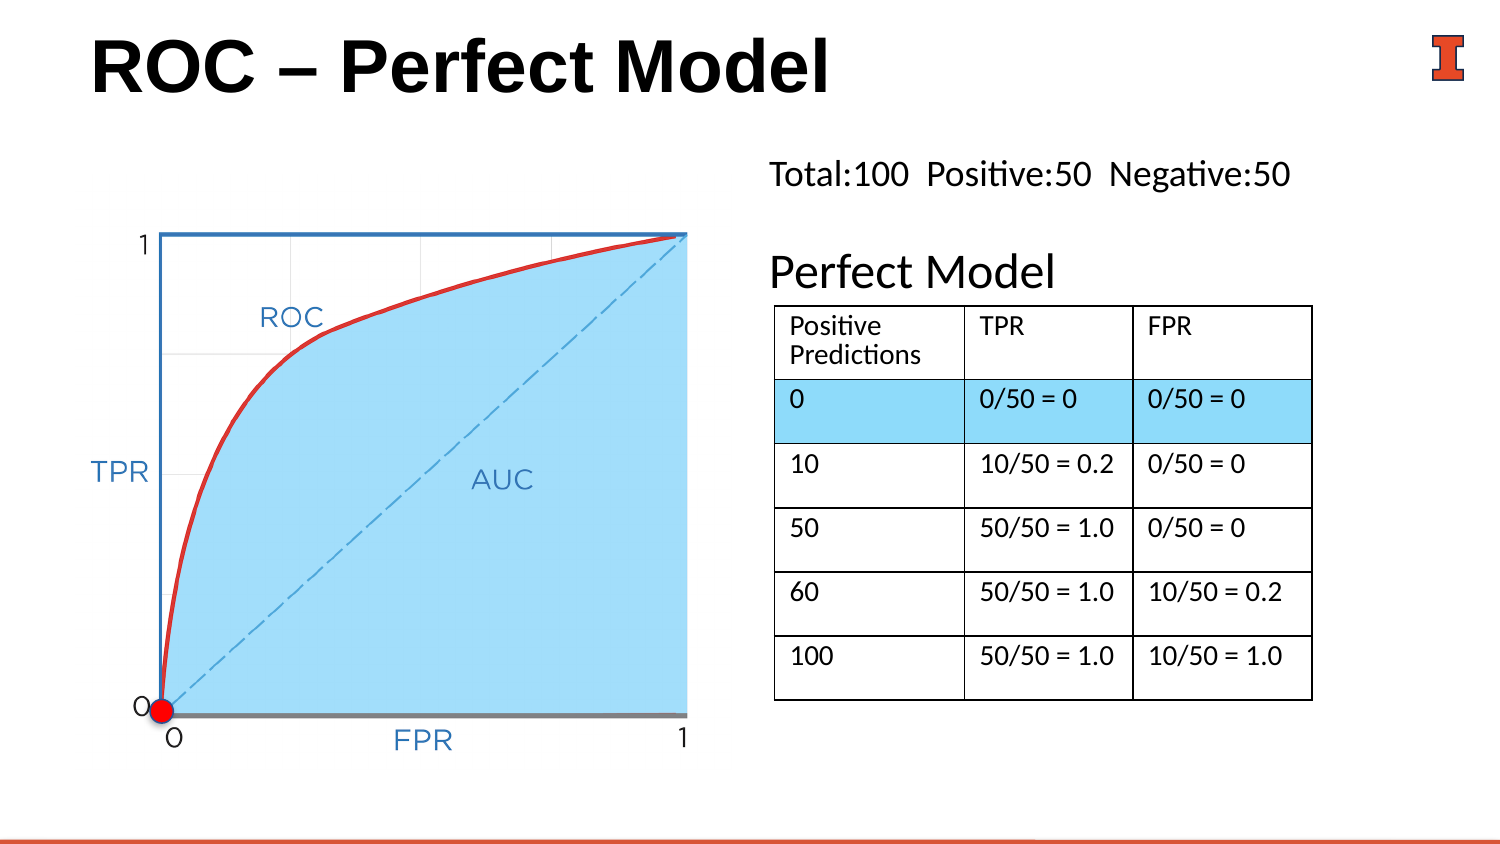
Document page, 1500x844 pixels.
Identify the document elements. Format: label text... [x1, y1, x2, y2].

table_cell 50/50 = 1.0 [965, 637, 1132, 699]
table_cell 10 [775, 444, 964, 507]
table_cell 10/50 = 1.0 [1134, 637, 1311, 699]
text_box Total:100 Positive:50 Negative:50 Perfect Model [754, 141, 1340, 307]
table_cell 0/50 = 0 [1134, 444, 1311, 507]
table_header Positive Predictions [775, 307, 964, 379]
table_cell 50/50 = 1.0 [965, 509, 1132, 571]
table_cell 60 [775, 573, 964, 635]
picture [1432, 35, 1464, 81]
table_cell 100 [775, 637, 964, 699]
table_cell 50/50 = 1.0 [965, 573, 1132, 635]
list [74, 174, 732, 770]
table_cell 10/50 = 0.2 [1134, 573, 1311, 635]
table_cell 0 [775, 380, 964, 443]
table_cell 50 [775, 509, 964, 571]
table_header FPR [1134, 307, 1311, 379]
table_cell 10/50 = 0.2 [965, 444, 1132, 507]
table_cell 0/50 = 0 [1134, 380, 1311, 443]
table_cell 0/50 = 0 [1134, 509, 1311, 571]
table_header TPR [965, 307, 1132, 379]
table_cell 0/50 = 0 [965, 380, 1132, 443]
title ROC – Perfect Model [75, 10, 1404, 128]
text_box [754, 417, 785, 479]
